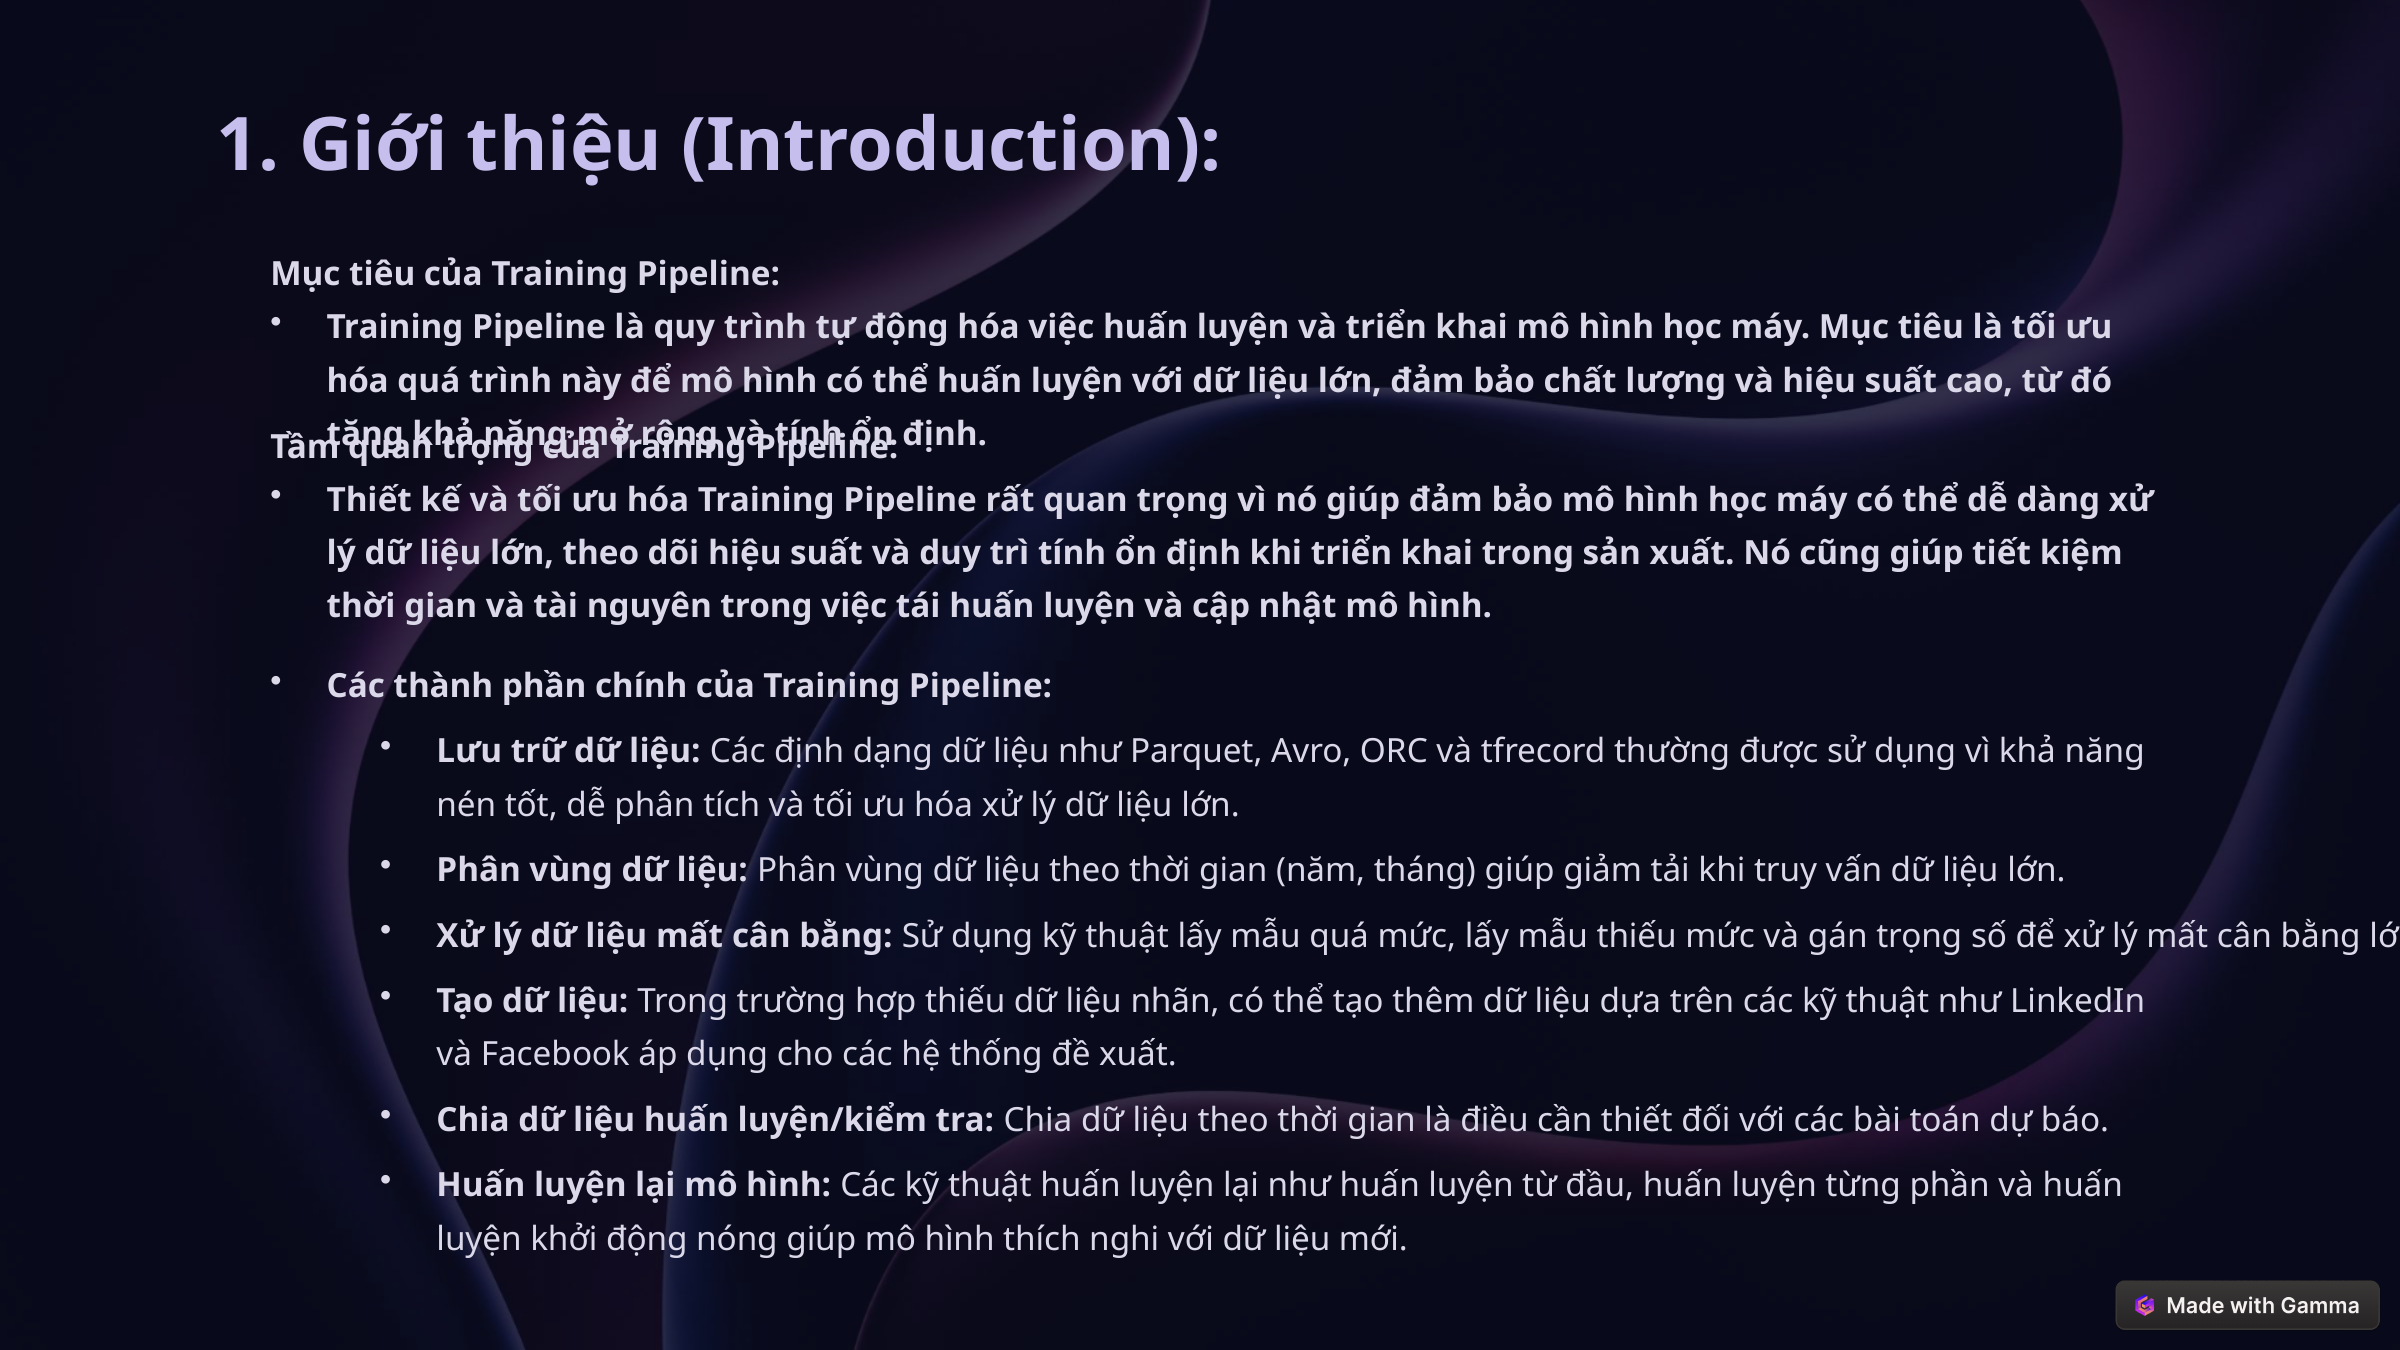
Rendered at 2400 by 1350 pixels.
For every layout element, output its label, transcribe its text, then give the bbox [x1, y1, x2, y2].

text_box Tạo dữ liệu: Trong trường hợp thiếu dữ liệu nhãn, có thể tạo thêm dữ liệu dựa trên các kỹ thuật như LinkedIn và Facebook áp dụng cho các hệ thống đề xuất. [323, 966, 2184, 1074]
text_box Các thành phần chính của Training Pipeline: [270, 651, 2184, 705]
text_box Xử lý dữ liệu mất cân bằng: Sử dụng kỹ thuật lấy mẫu quá mức, lấy mẫu thiếu mức và gán trọng số để xử lý mất cân bằng lớp. [323, 900, 2184, 955]
text_box Chia dữ liệu huấn luyện/kiểm tra: Chia dữ liệu theo thời gian là điều cần thiết đối với các bài toán dự báo. [323, 1085, 2184, 1139]
text_box Tầm quan trọng của Training Pipeline: Thiết kế và tối ưu hóa Training Pipeline rất quan trọng vì nó giúp đảm bảo mô hình học máy có thể dễ dàng xử lý dữ liệu lớn, theo dõi hiệu suất và duy trì tính ổn định khi triển khai trong sản xuất. Nó cũng giúp tiết kiệm thời gian và tài nguyên trong việc tái huấn luyện và cập nhật mô hình. [270, 425, 2184, 640]
picture [2106, 1271, 2389, 1339]
text_box Huấn luyện lại mô hình: Các kỹ thuật huấn luyện lại như huấn luyện từ đầu, huấn luyện từng phần và huấn luyện khởi động nóng giúp mô hình thích nghi với dữ liệu mới. [323, 1150, 2184, 1258]
text_box Lưu trữ dữ liệu: Các định dạng dữ liệu như Parquet, Avro, ORC và tfrecord thường được sử dụng vì khả năng nén tốt, dễ phân tích và tối ưu hóa xử lý dữ liệu lớn. [323, 716, 2184, 824]
text_box 1. Giới thiệu (Introduction): [216, 92, 1193, 186]
text_box Phân vùng dữ liệu: Phân vùng dữ liệu theo thời gian (năm, tháng) giúp giảm tải khi truy vấn dữ liệu lớn. [323, 835, 2184, 889]
text_box Mục tiêu của Training Pipeline: Training Pipeline là quy trình tự động hóa việc huấn luyện và triển khai mô hình học máy. Mục tiêu là tối ưu hóa quá trình này để mô hình có thể huấn luyện với dữ liệu lớn, đảm bảo chất lượng và hiệu suất cao, từ đó tăng khả năng mở rộng và tính ổn định. [270, 252, 2184, 414]
